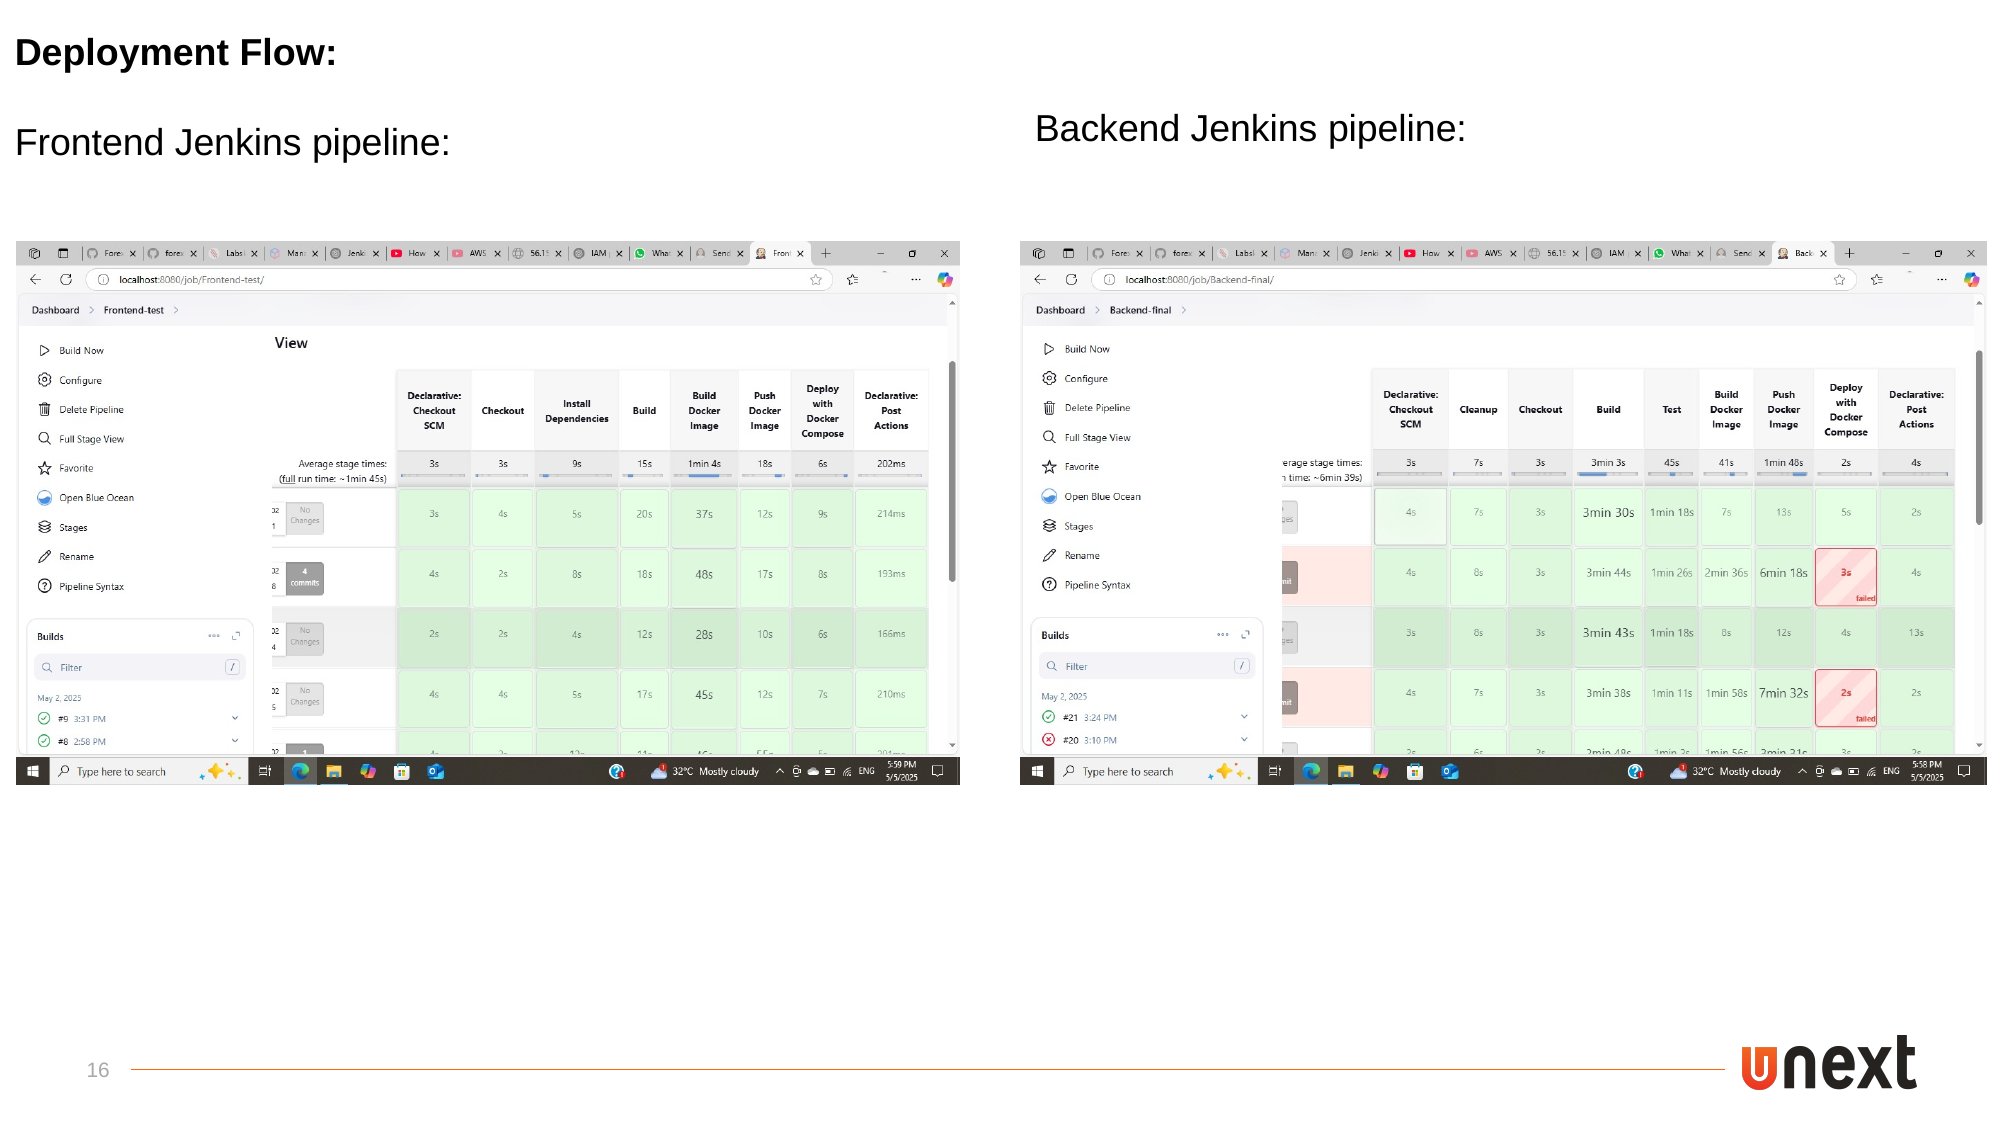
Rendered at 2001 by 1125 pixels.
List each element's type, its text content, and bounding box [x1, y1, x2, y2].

text_box Backend Jenkins pipeline: [1019, 96, 1646, 156]
picture [1019, 241, 1987, 785]
picture [1742, 1035, 1917, 1090]
picture [16, 241, 960, 785]
slide_number 16 [48, 1047, 110, 1091]
text_box Deployment Flow: Frontend Jenkins pipeline: [0, 20, 504, 171]
